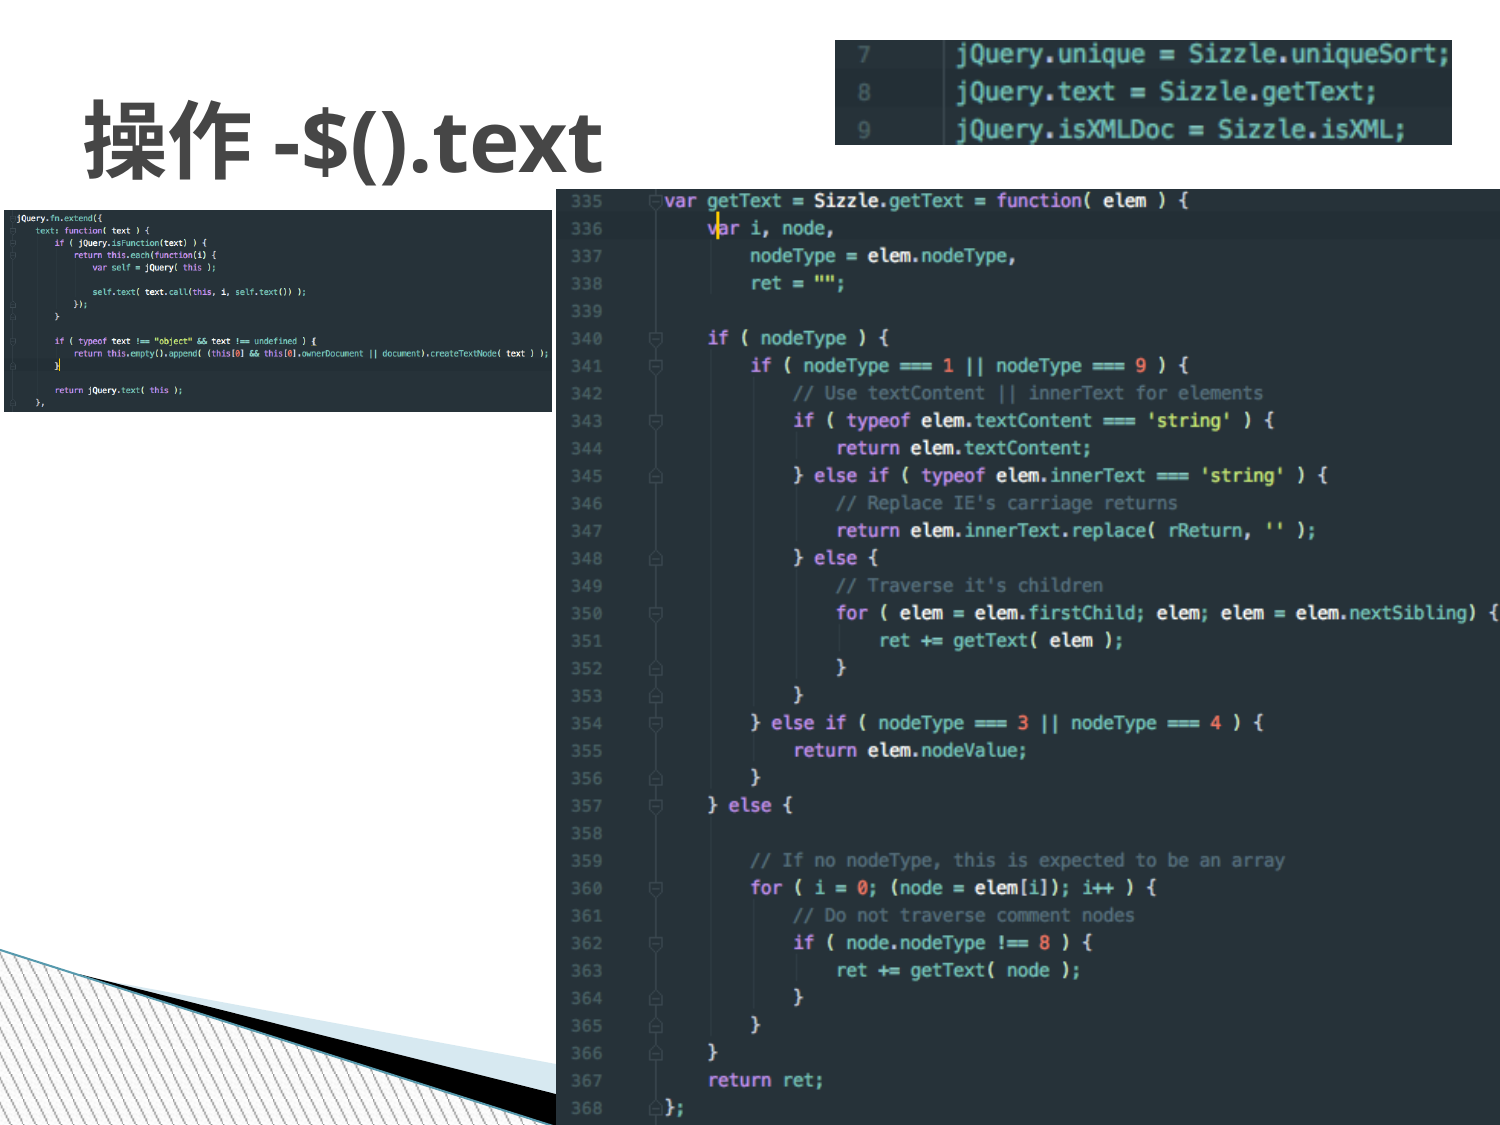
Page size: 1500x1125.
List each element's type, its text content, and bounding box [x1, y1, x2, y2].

picture [556, 189, 1500, 1125]
picture [0, 952, 543, 1125]
picture [835, 40, 1453, 146]
picture [3, 210, 553, 412]
title 操作-$().text [74, 44, 1426, 210]
